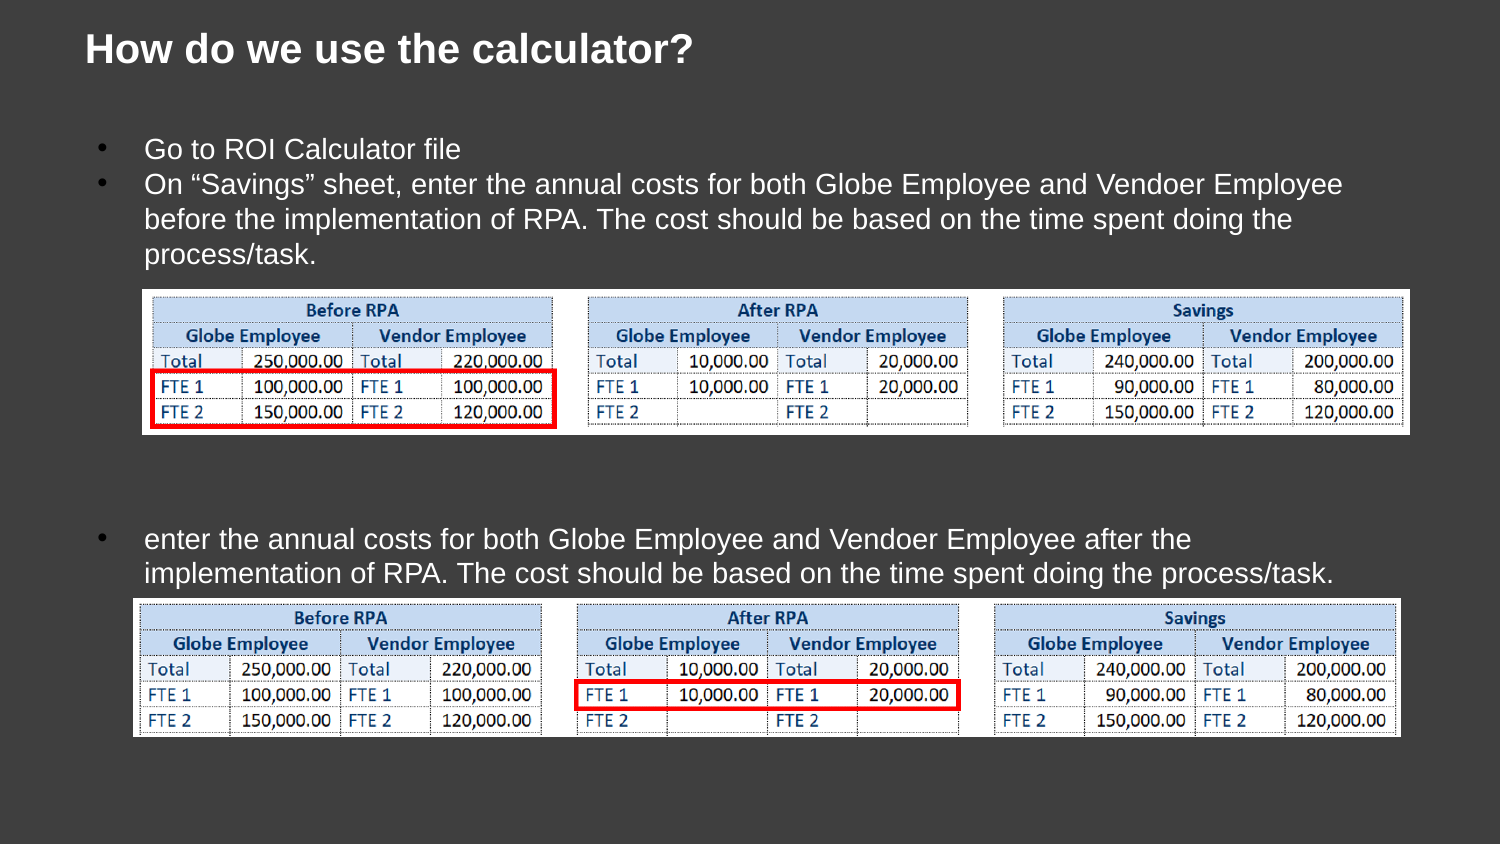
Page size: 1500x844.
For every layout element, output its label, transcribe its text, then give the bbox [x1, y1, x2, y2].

text_box enter the annual costs for both Globe Employee and Vendoer Employee after the implementation of RPA. The cost should be based on the time spent doing the process/task. [82, 512, 1401, 598]
picture [133, 598, 1401, 737]
text_box How do we use the calculator? [51, 7, 1449, 94]
text_box Go to ROI Calculator file On “Savings” sheet, enter the annual costs for both Globe Employee and Vendoer Employee before the implementation of RPA. The cost should be based on the time spent doing the process/task. [82, 122, 1401, 278]
picture [142, 289, 1410, 435]
